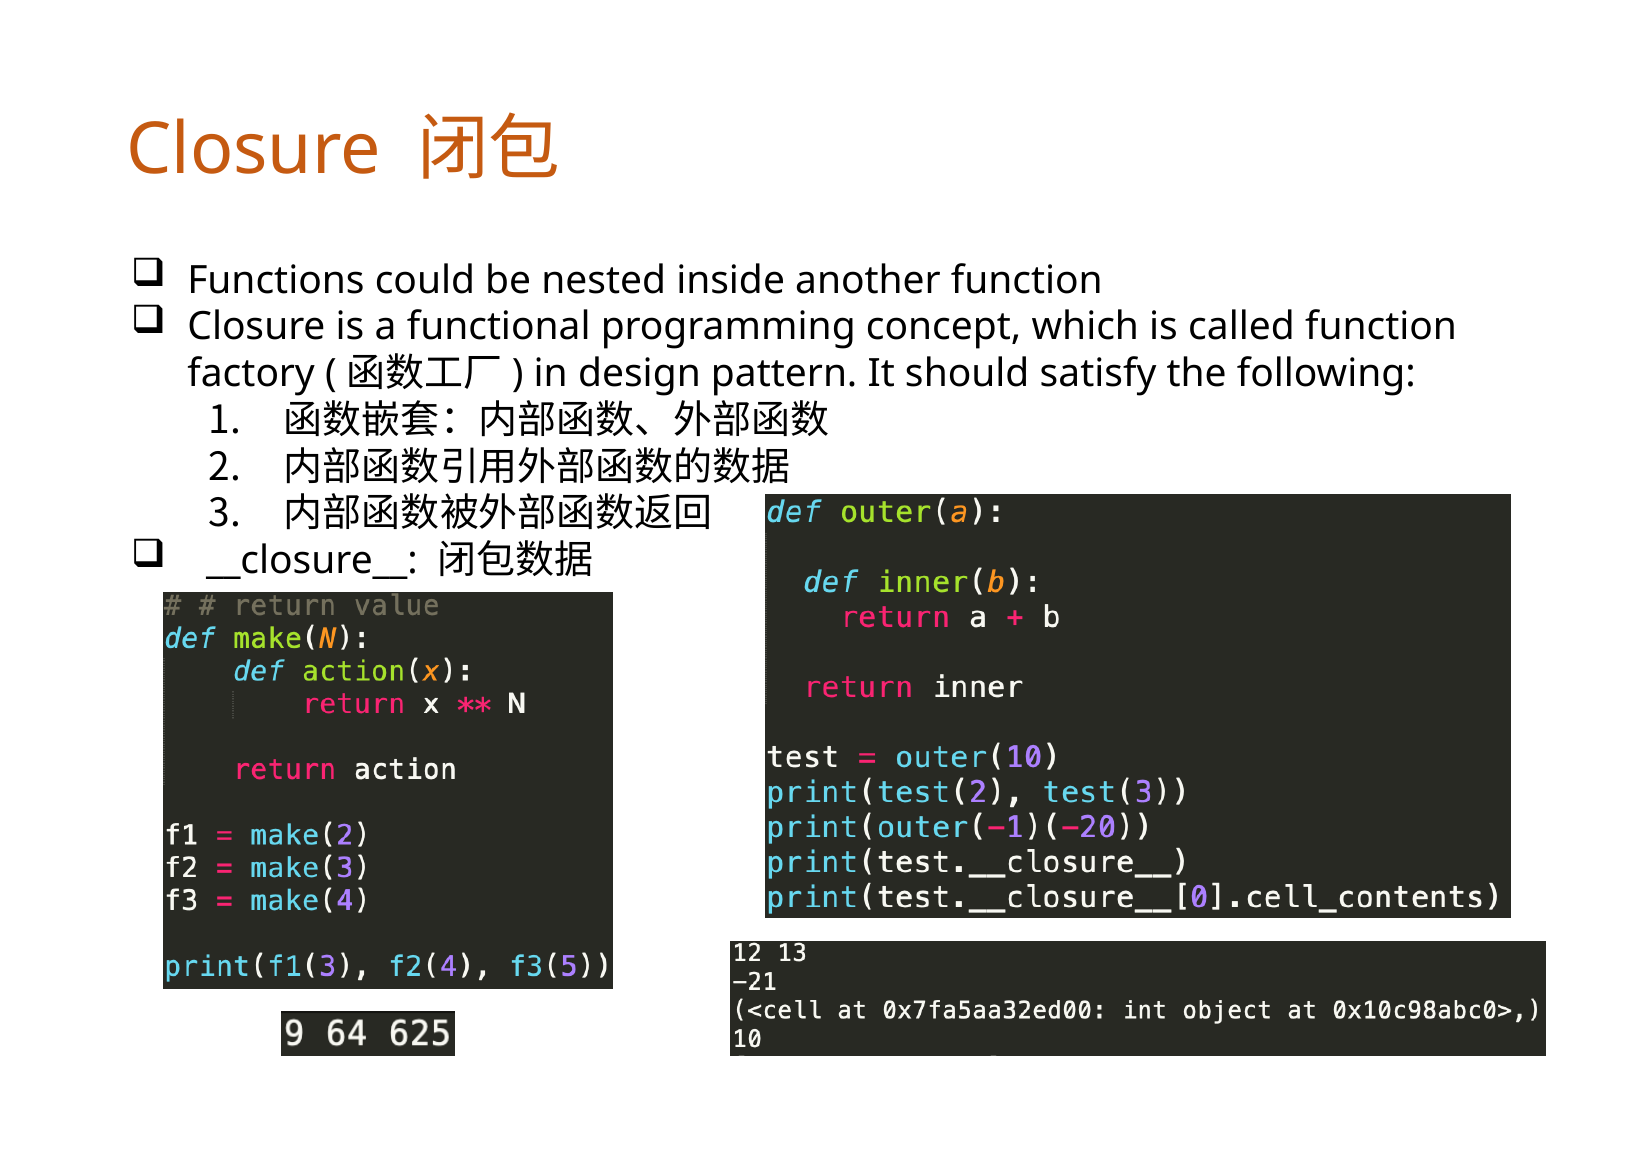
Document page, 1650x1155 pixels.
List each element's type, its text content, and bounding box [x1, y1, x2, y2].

picture [765, 494, 1511, 918]
text_box Functions could be nested inside another function Closure is a functional programming concept, which is called function factory (函数工厂) in design pattern. It should satisfy the following: 函数嵌套：内部函数、外部函数 内部函数引用外部函数的数据 内部函数被外部函数返回 __closure__: 闭包数据 [116, 246, 1511, 636]
picture [281, 1011, 455, 1056]
picture [730, 941, 1546, 1056]
text_box Closure 闭包 [111, 94, 576, 196]
picture [163, 592, 613, 989]
